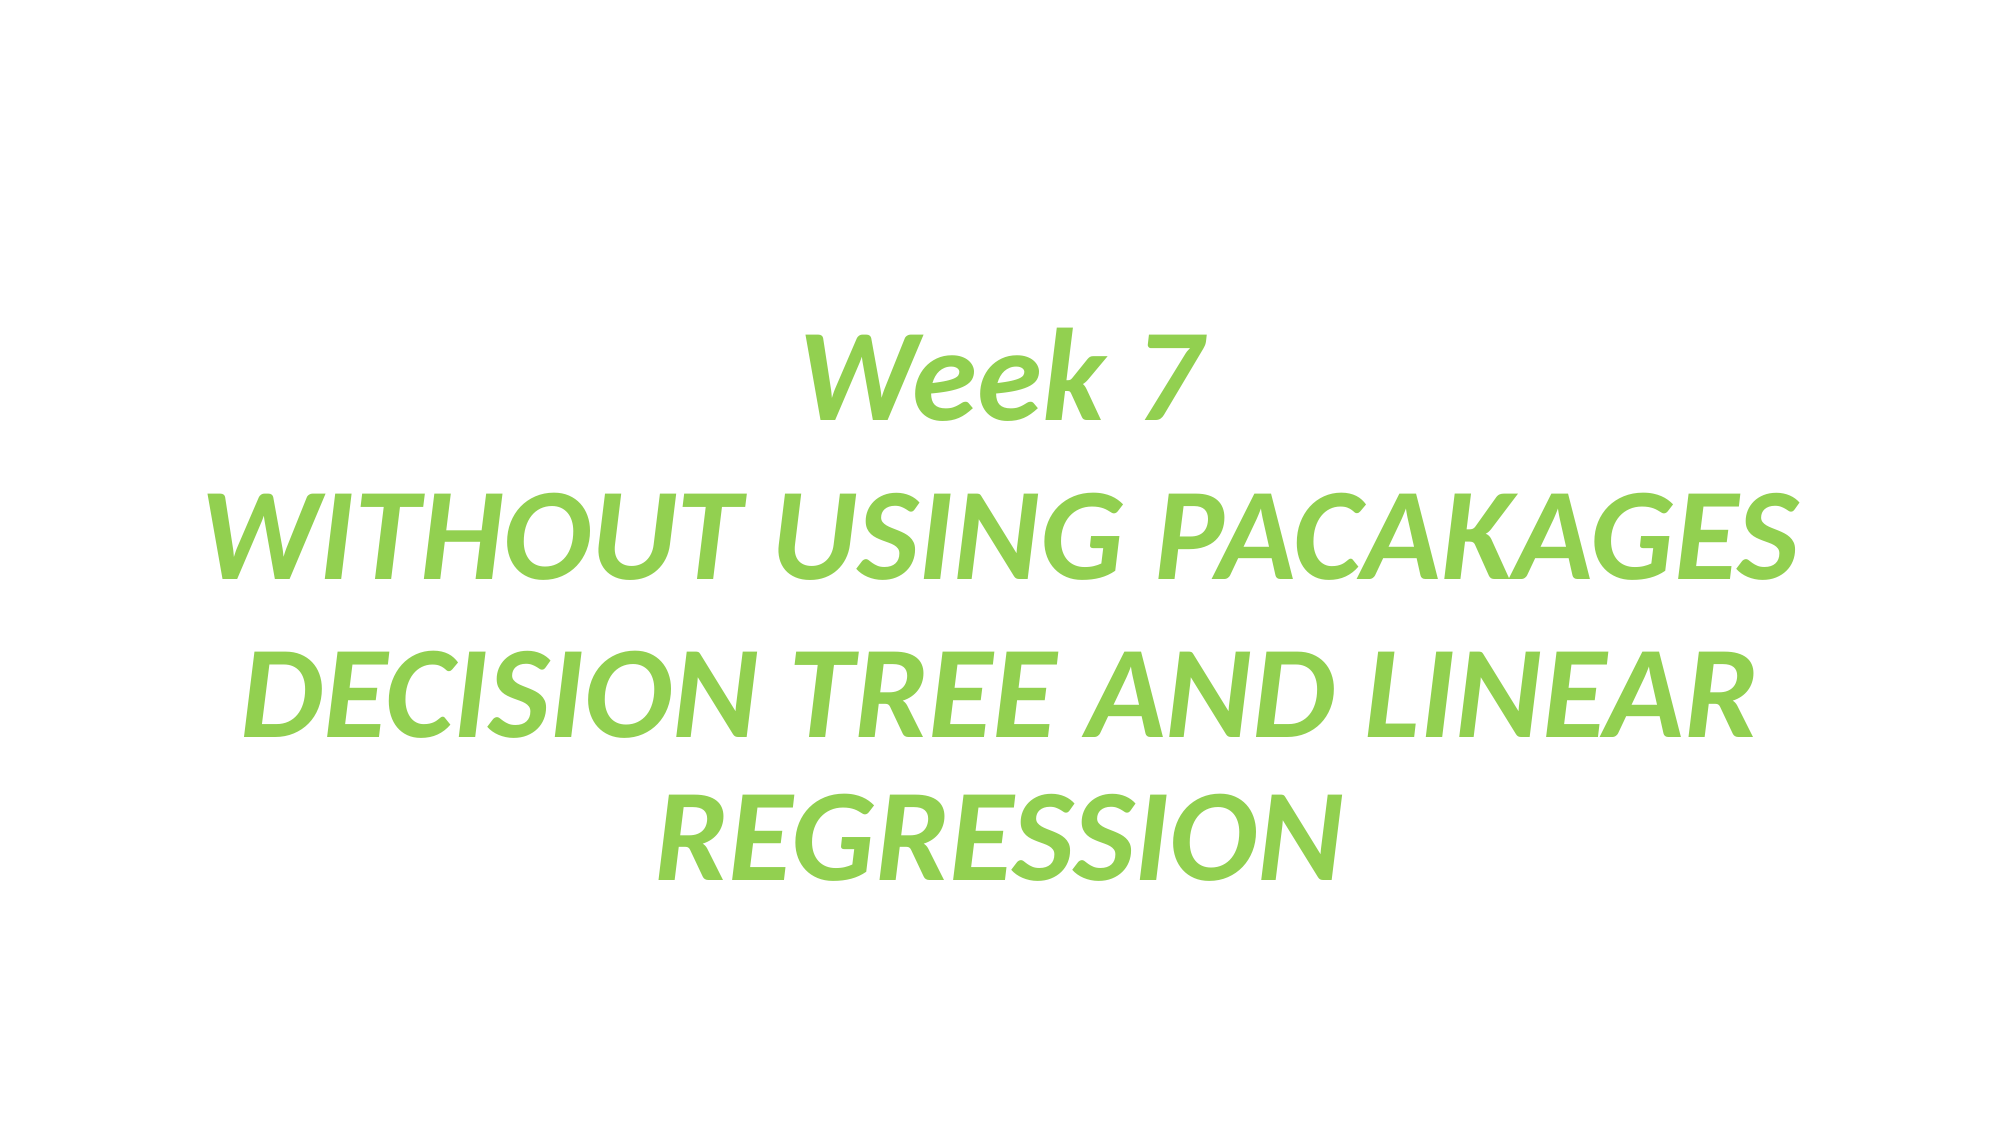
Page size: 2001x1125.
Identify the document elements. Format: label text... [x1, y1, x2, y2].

list Week 7 WITHOUT USING PACAKAGES DECISION TREE AND LINEAR REGRESSION [137, 299, 1863, 1014]
